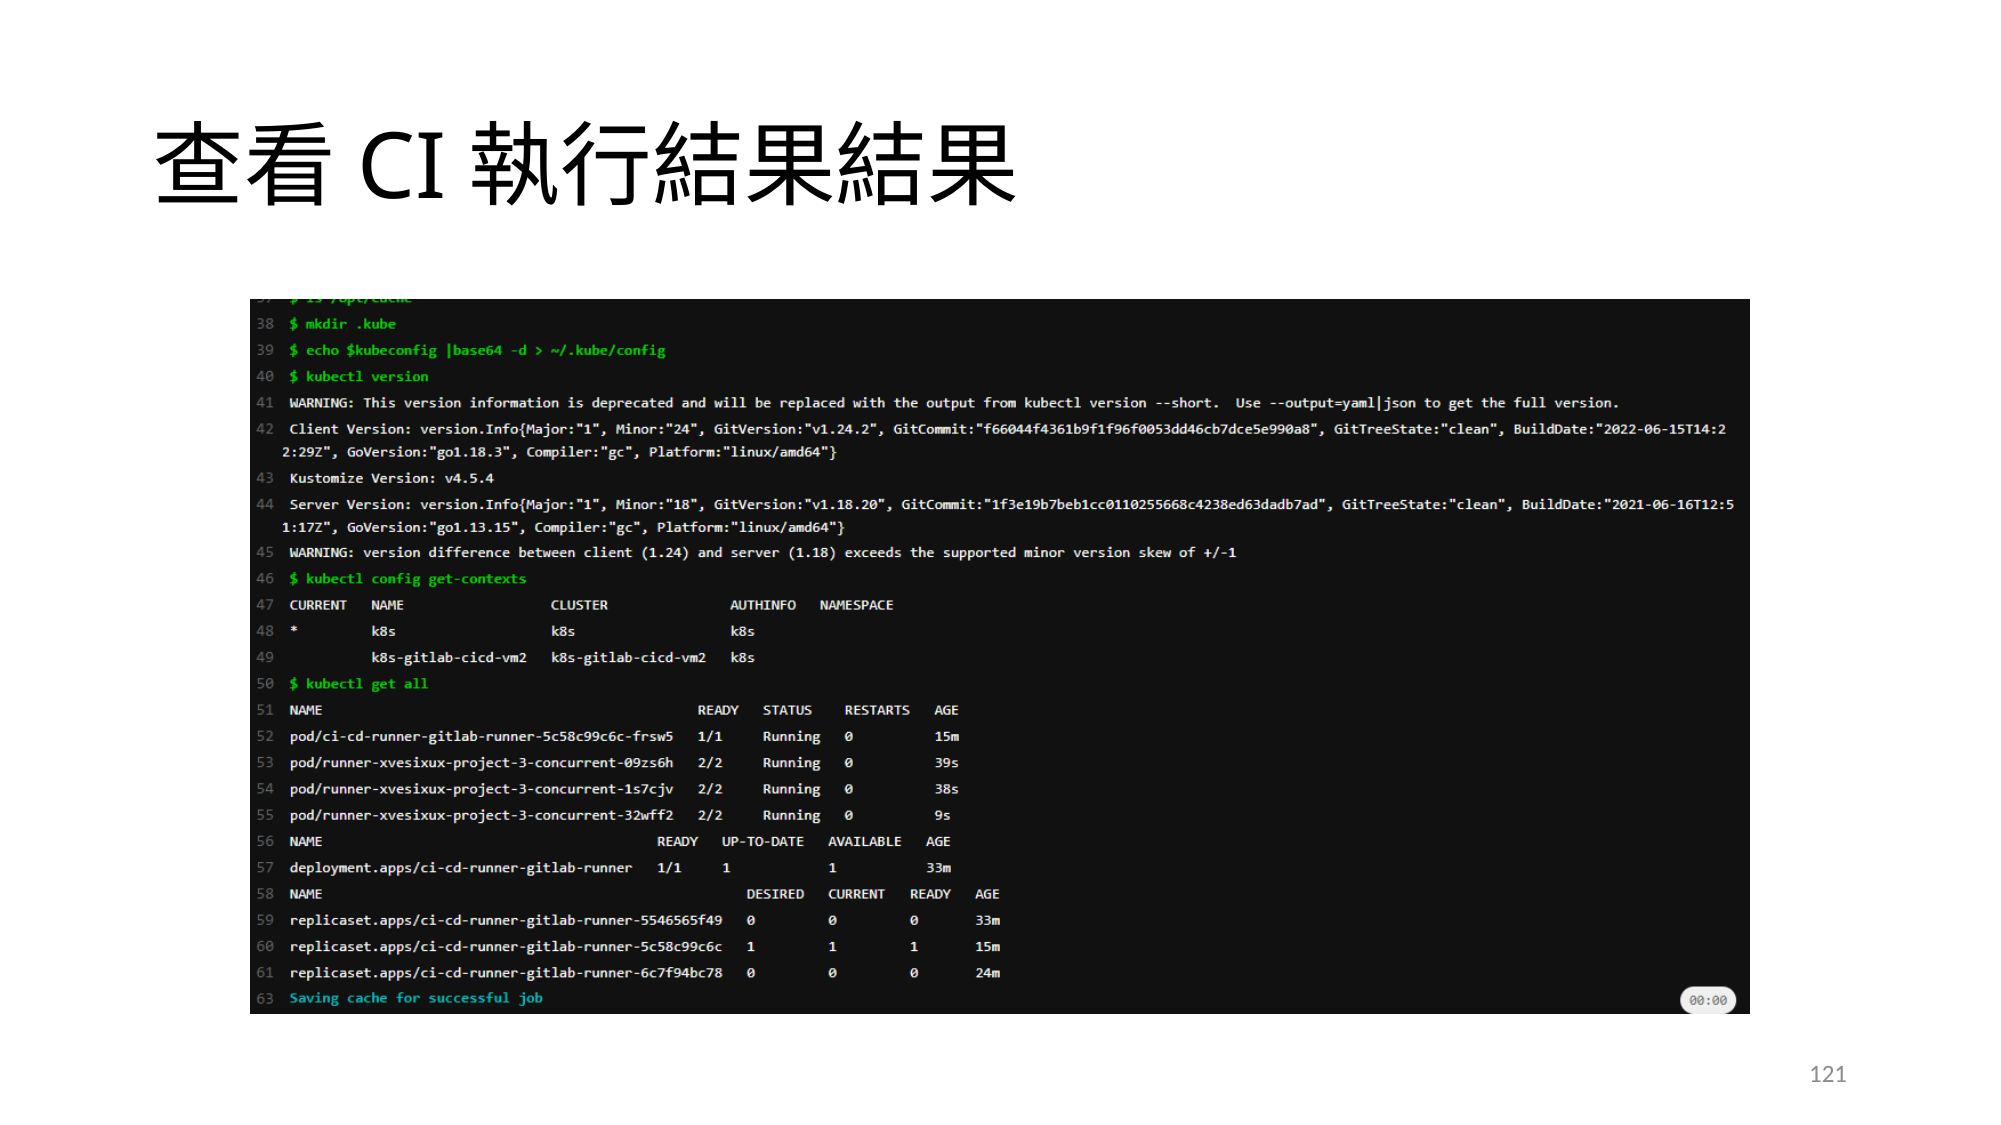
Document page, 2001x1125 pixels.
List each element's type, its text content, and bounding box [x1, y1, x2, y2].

title 查看CI執行結果結果 [137, 59, 1863, 278]
slide_number 121 [1412, 1042, 1863, 1103]
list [250, 299, 1750, 1014]
